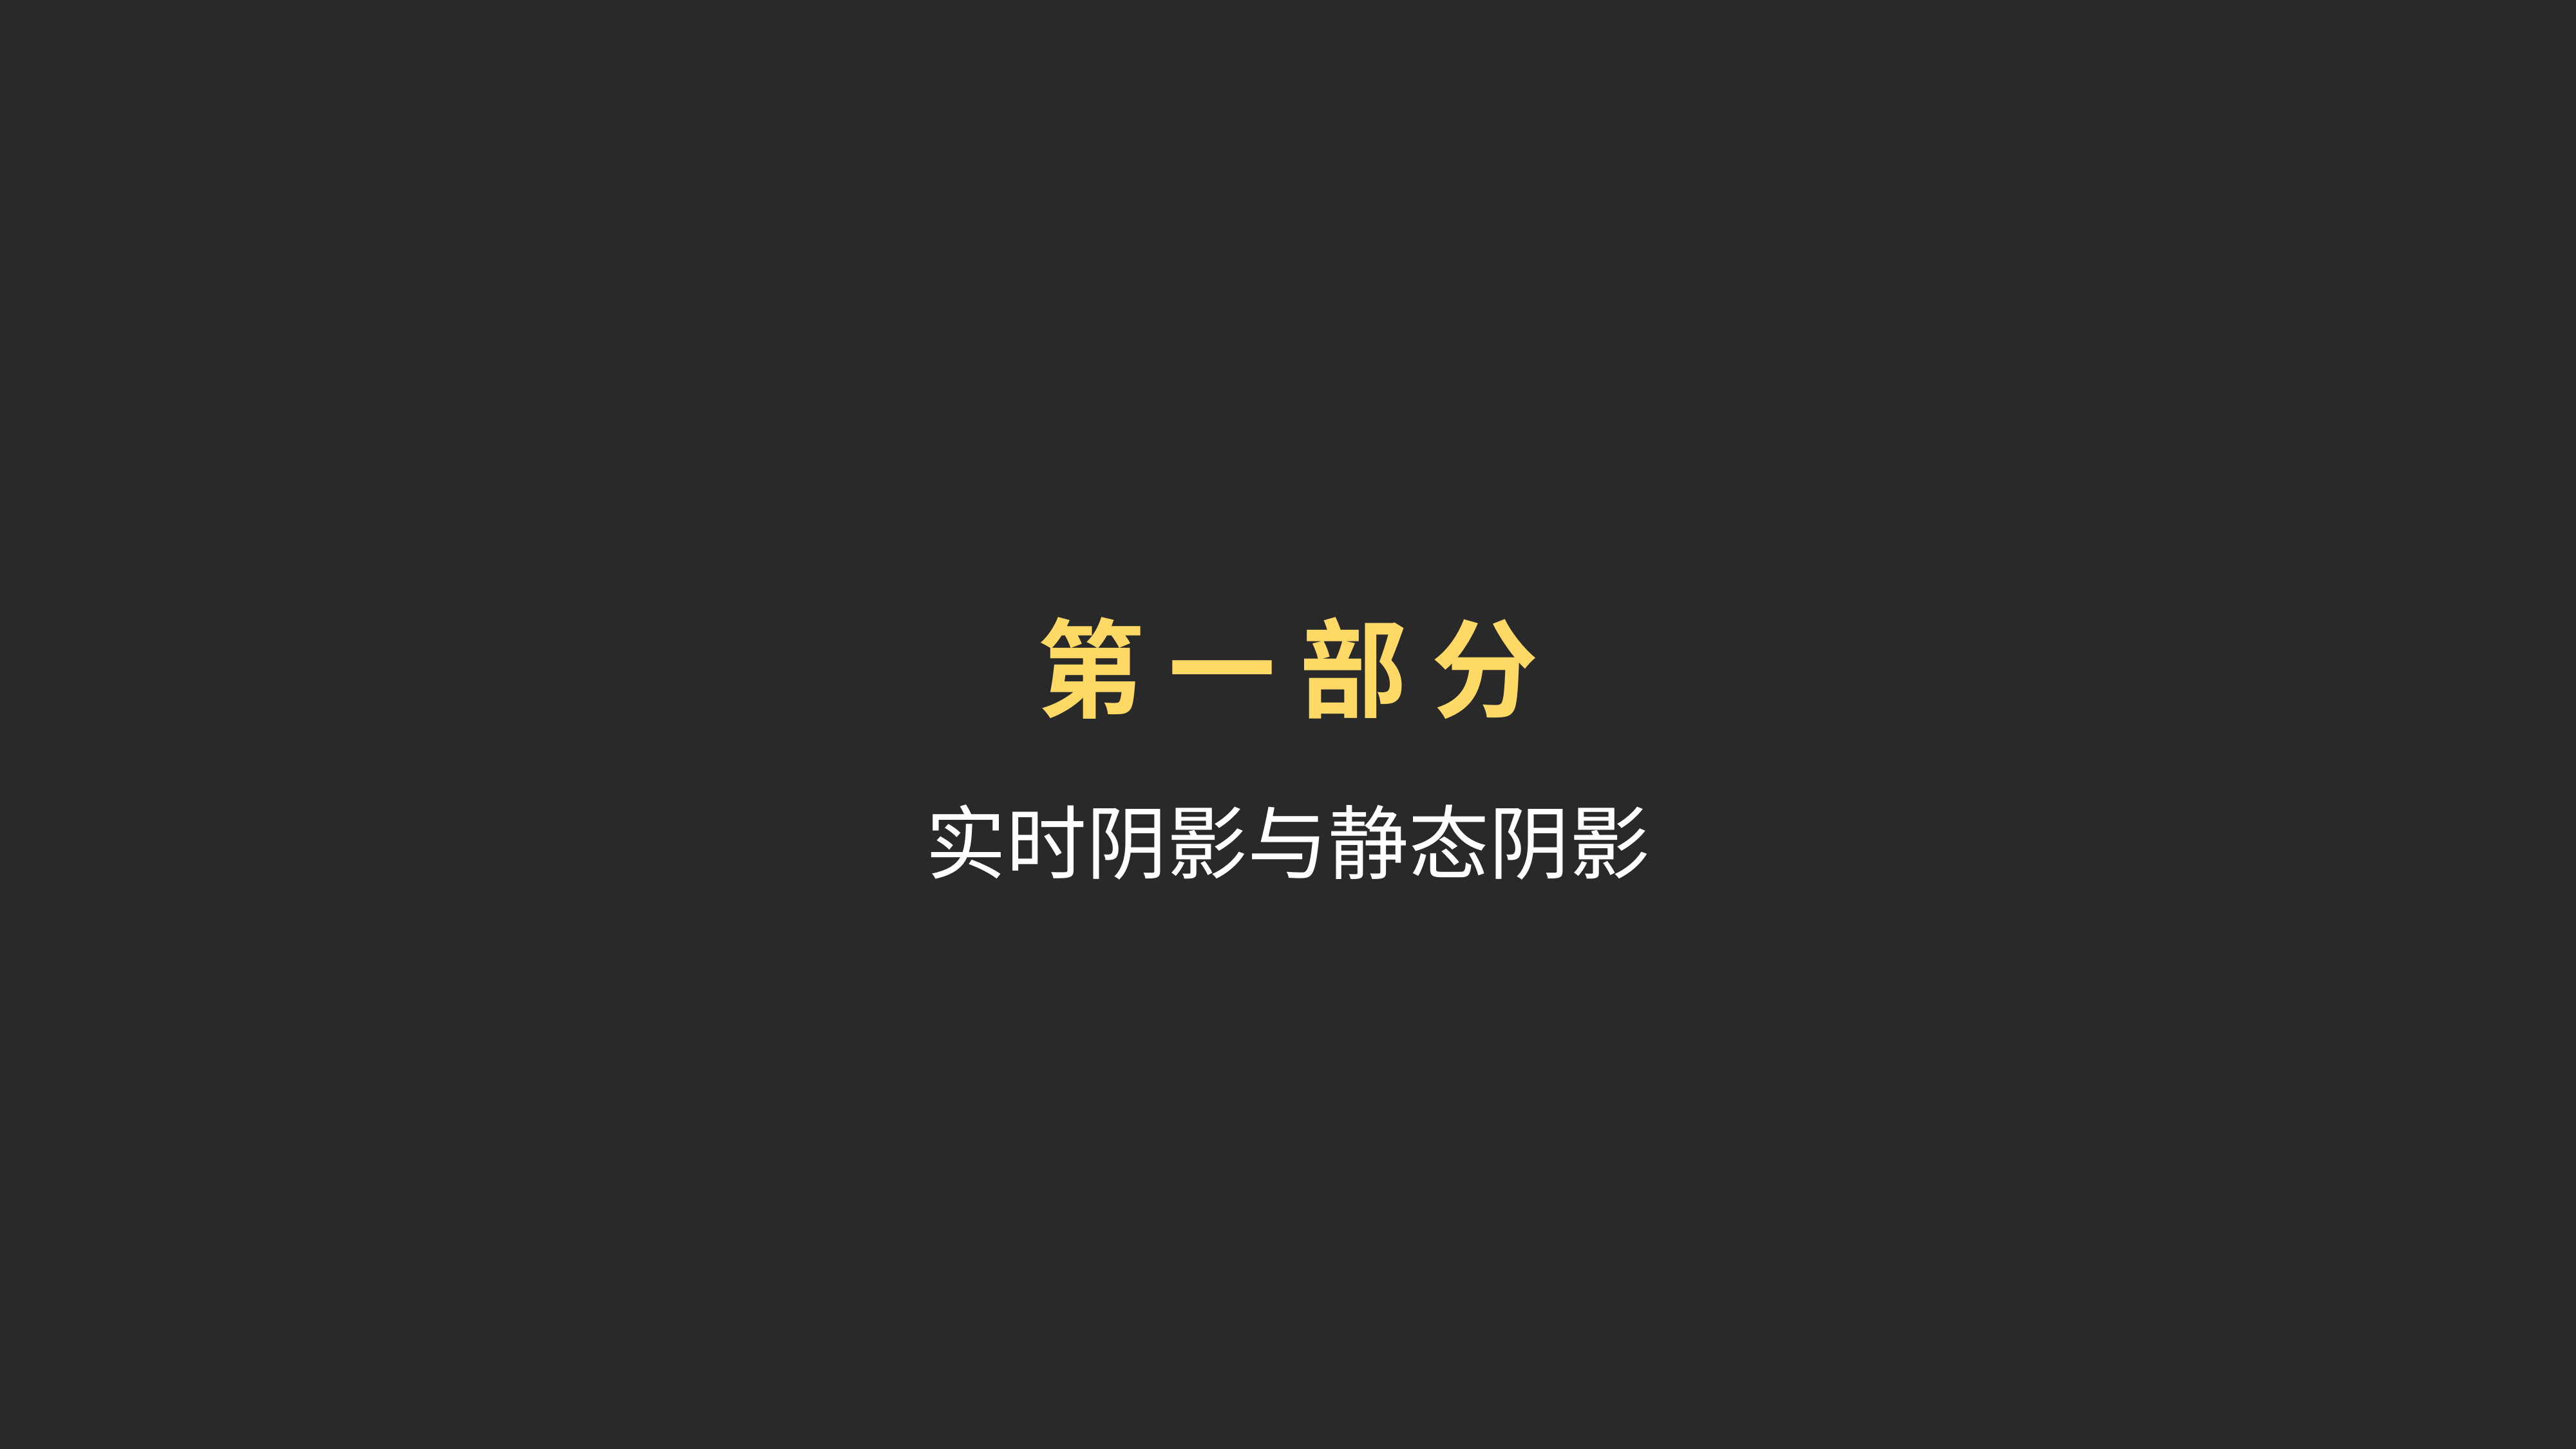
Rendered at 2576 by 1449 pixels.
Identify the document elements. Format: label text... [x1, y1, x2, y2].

text_box 第一部分 [1031, 596, 1545, 736]
text_box 实时阴影与静态阴影 [461, 786, 2115, 895]
